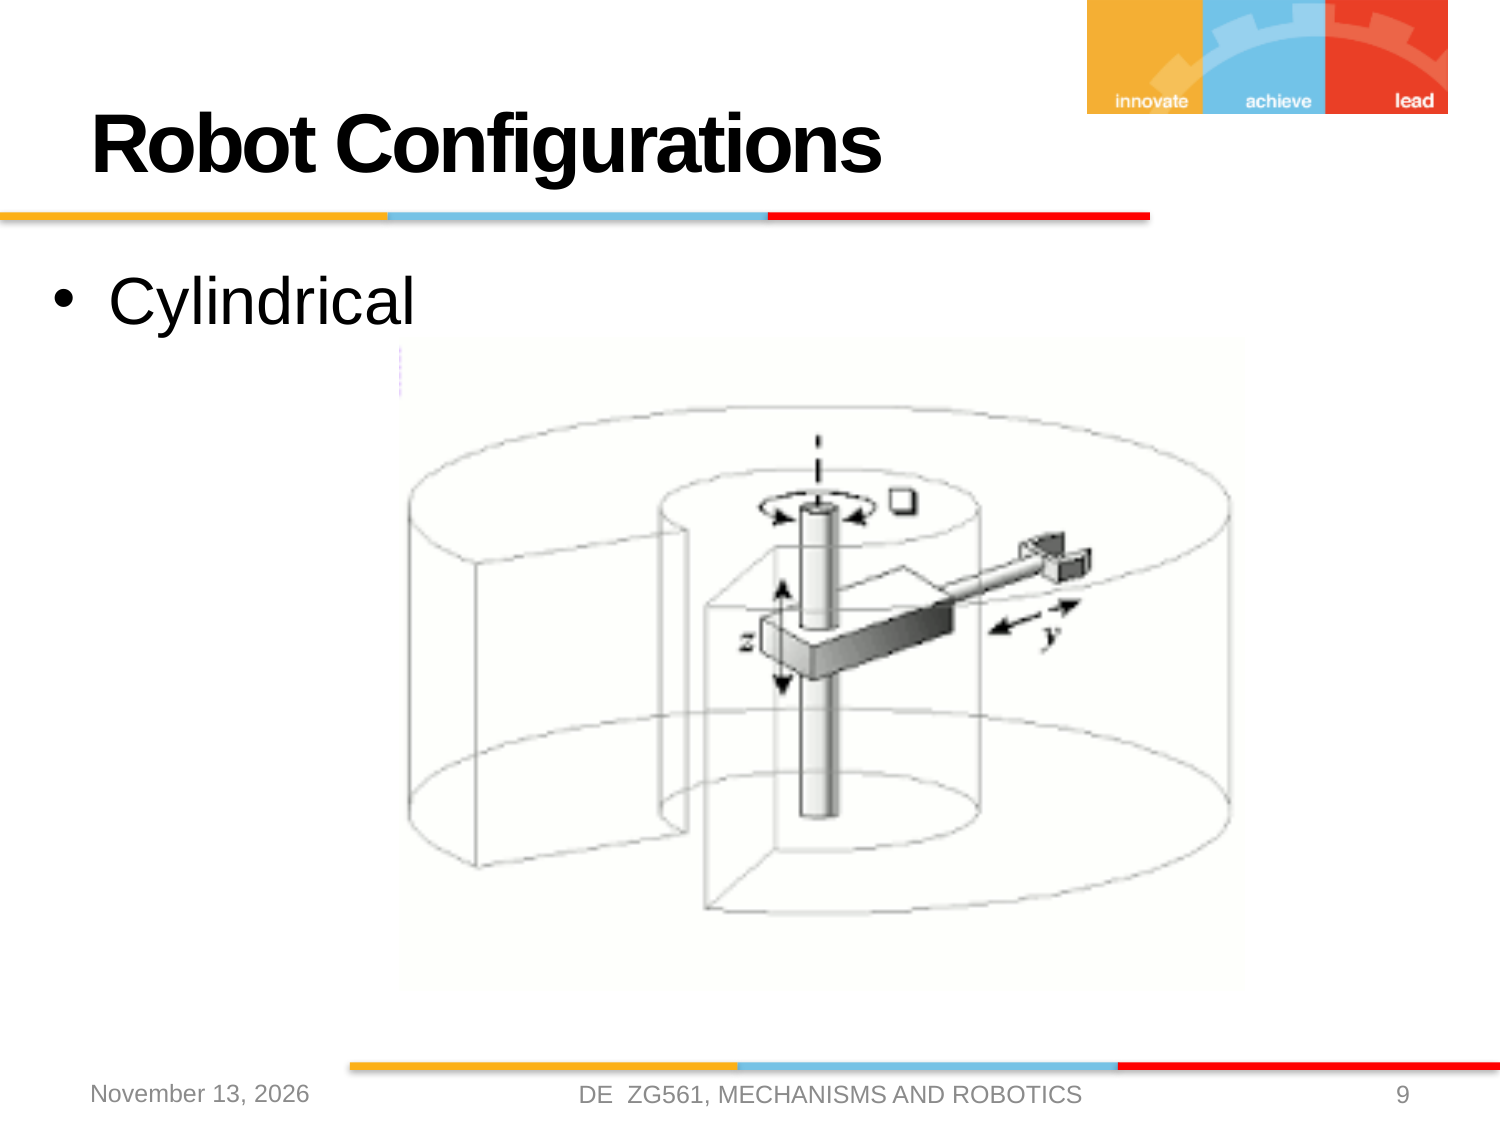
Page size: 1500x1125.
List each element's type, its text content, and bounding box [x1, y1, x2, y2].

list Cylindrical [37, 249, 463, 363]
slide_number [75, 1062, 425, 1123]
footer DE ZG561, MECHANISMS AND ROBOTICS [474, 1062, 1188, 1125]
picture [1087, 0, 1448, 114]
picture [399, 337, 1246, 991]
slide_number 9 [1250, 1062, 1425, 1125]
title Robot Configurations [75, 45, 1425, 233]
